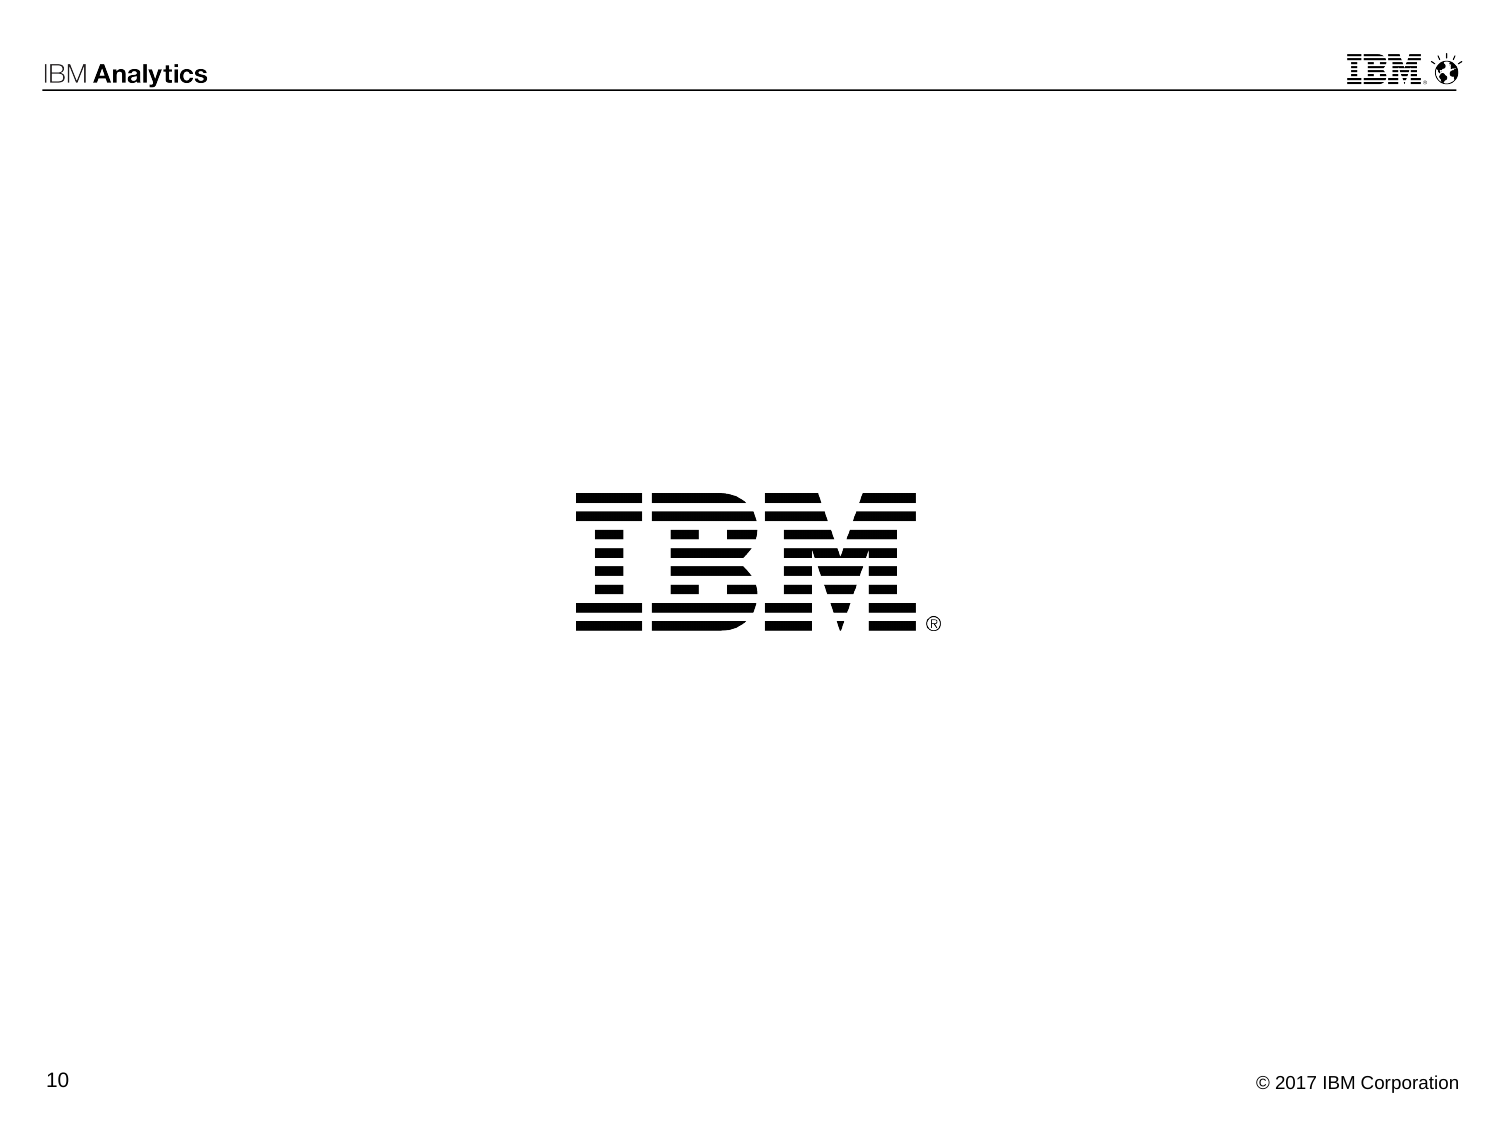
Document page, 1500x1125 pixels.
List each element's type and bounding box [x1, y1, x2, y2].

picture [26, 46, 226, 102]
picture [1336, 42, 1471, 94]
picture [575, 493, 941, 631]
